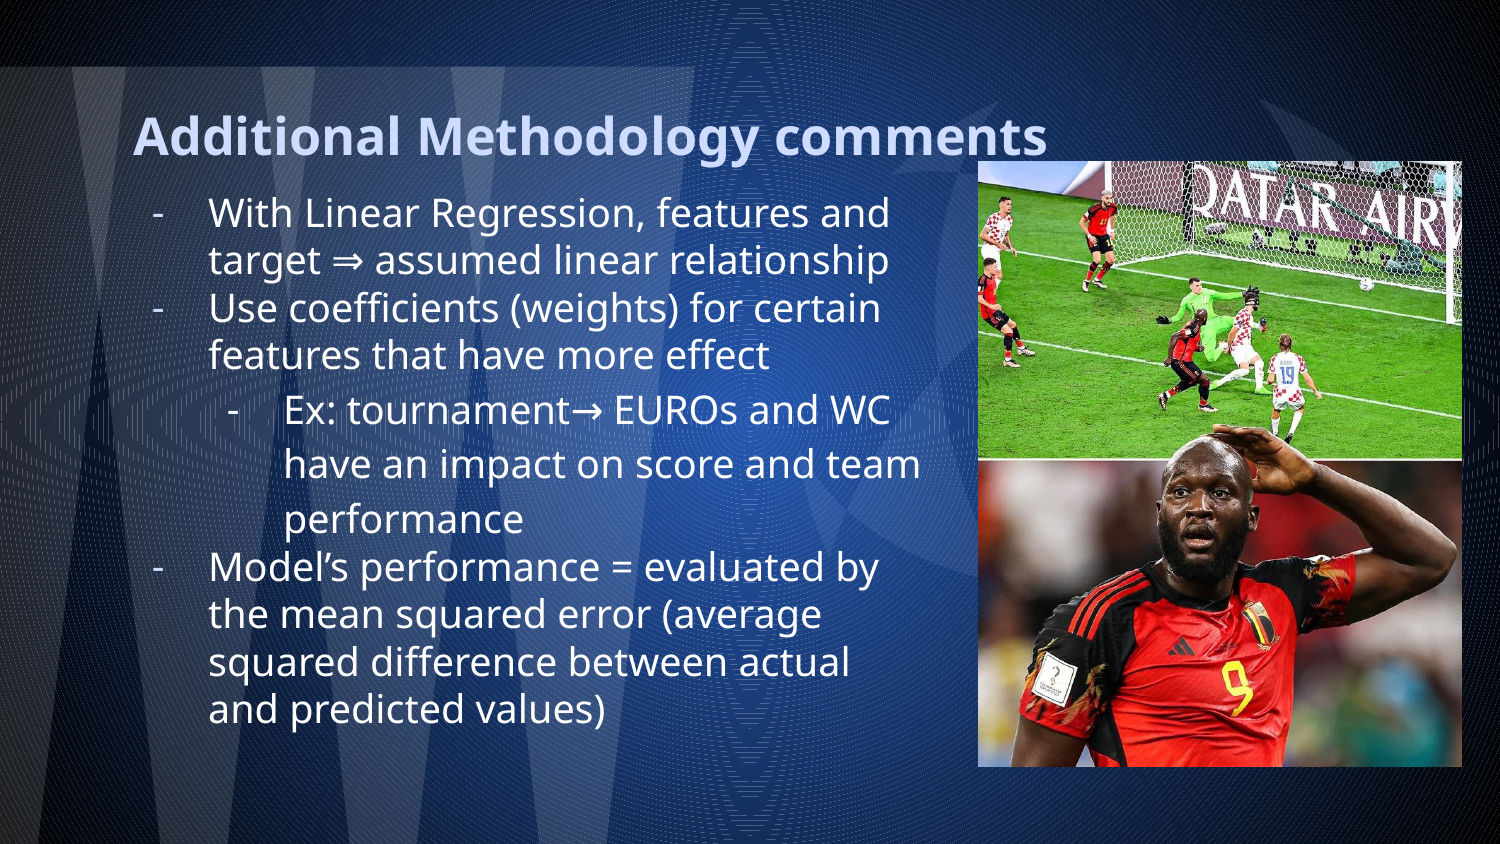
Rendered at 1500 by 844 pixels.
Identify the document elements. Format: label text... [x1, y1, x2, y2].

list With Linear Regression, features and target ⇒ assumed linear relationship Use coefficients (weights) for certain features that have more effect Ex: tournament→ EUROs and WC have an impact on score and team performance Model’s performance = evaluated by the mean squared error (average squared difference between actual and predicted values) [118, 172, 940, 756]
title Additional Methodology comments [118, 88, 1382, 183]
picture [977, 161, 1463, 767]
